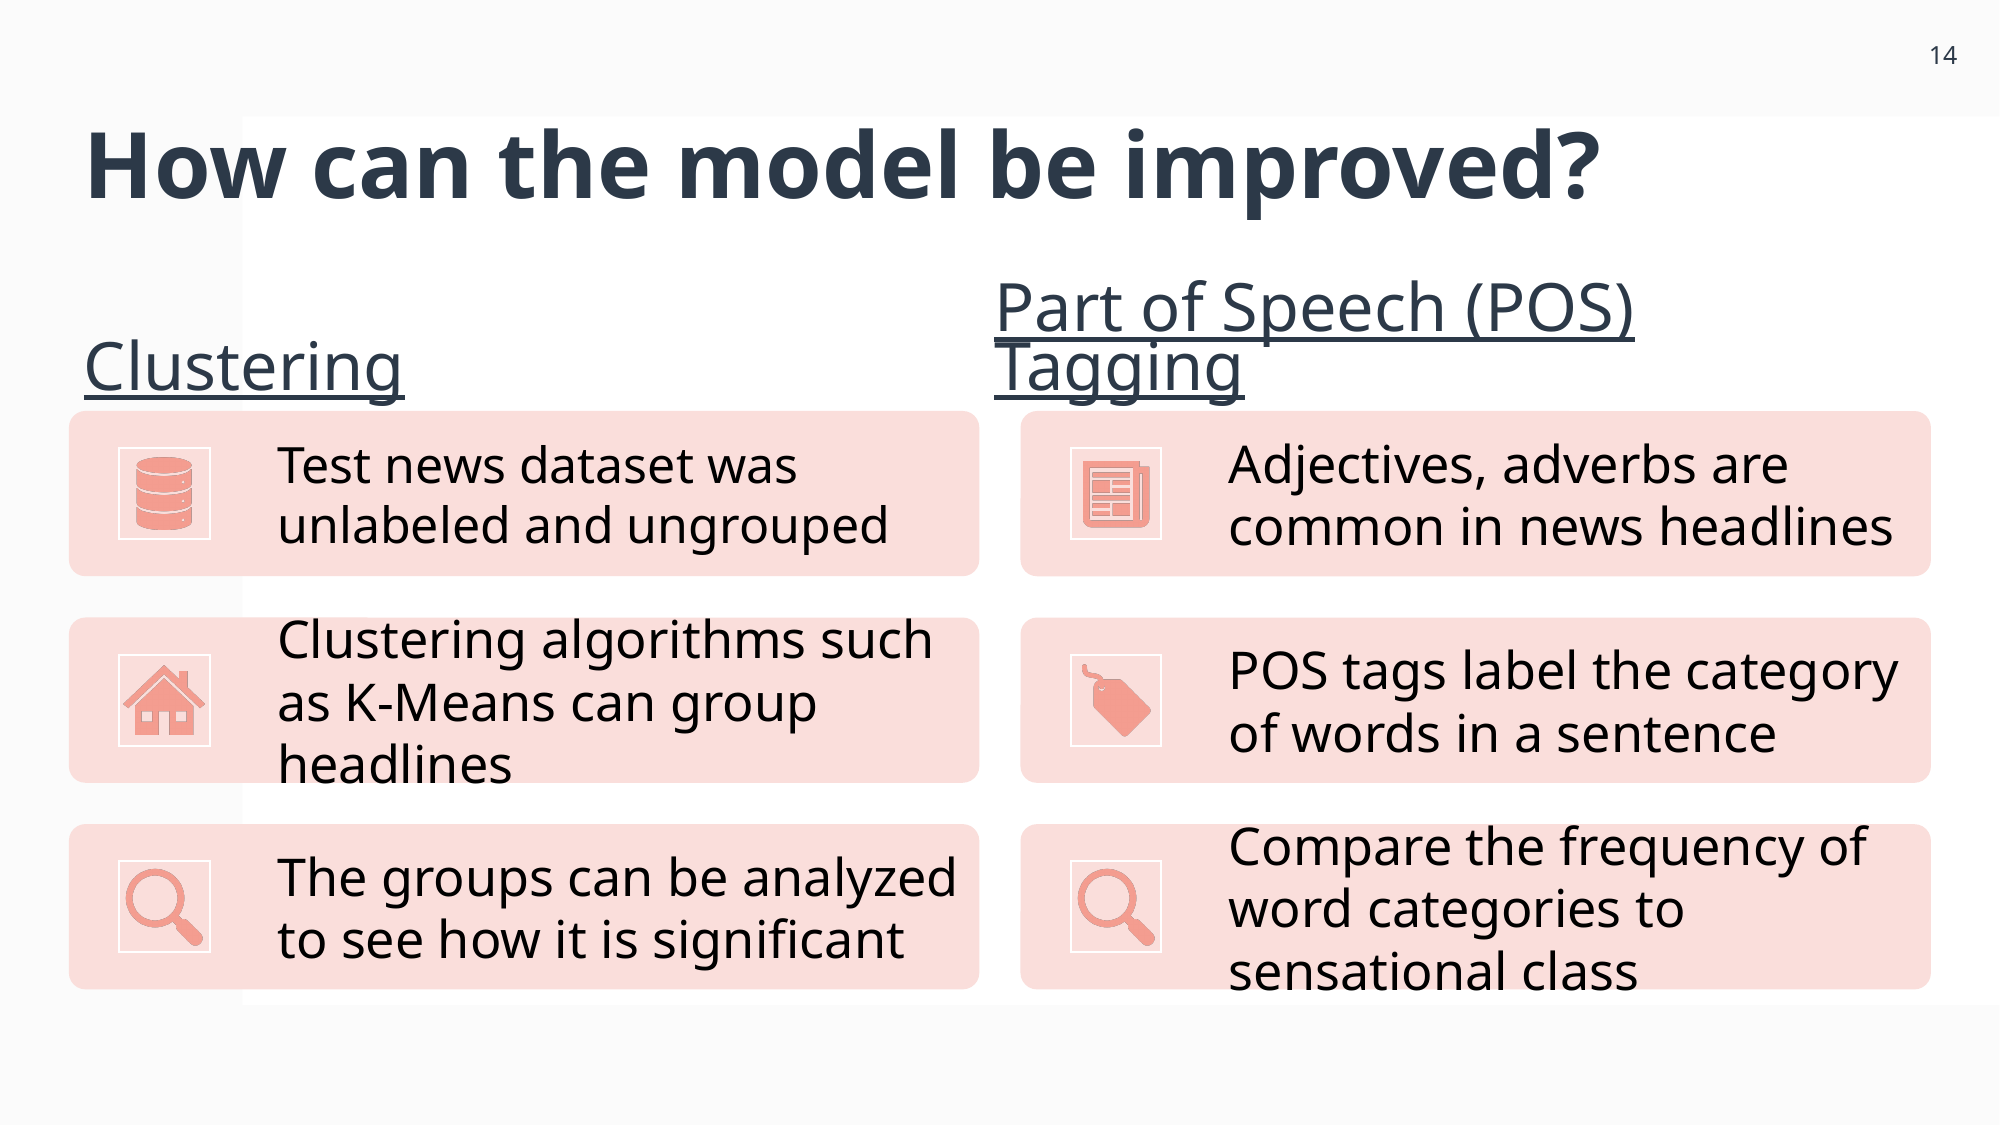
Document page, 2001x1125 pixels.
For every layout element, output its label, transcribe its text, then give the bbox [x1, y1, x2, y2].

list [68, 410, 980, 990]
text_box [1020, 617, 1211, 783]
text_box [1211, 410, 1931, 577]
text_box [1020, 824, 1211, 990]
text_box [1211, 617, 1931, 783]
title How can the model be improved? [68, 59, 1799, 275]
text_box [1070, 654, 1162, 747]
text_box [1070, 447, 1162, 540]
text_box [1211, 824, 1931, 990]
text_box [1070, 860, 1162, 953]
list Part of Speech (POS) Tagging [979, 275, 1799, 411]
list Clustering [68, 275, 979, 410]
text_box [1020, 410, 1211, 577]
slide_number 14 [1886, 0, 2000, 113]
